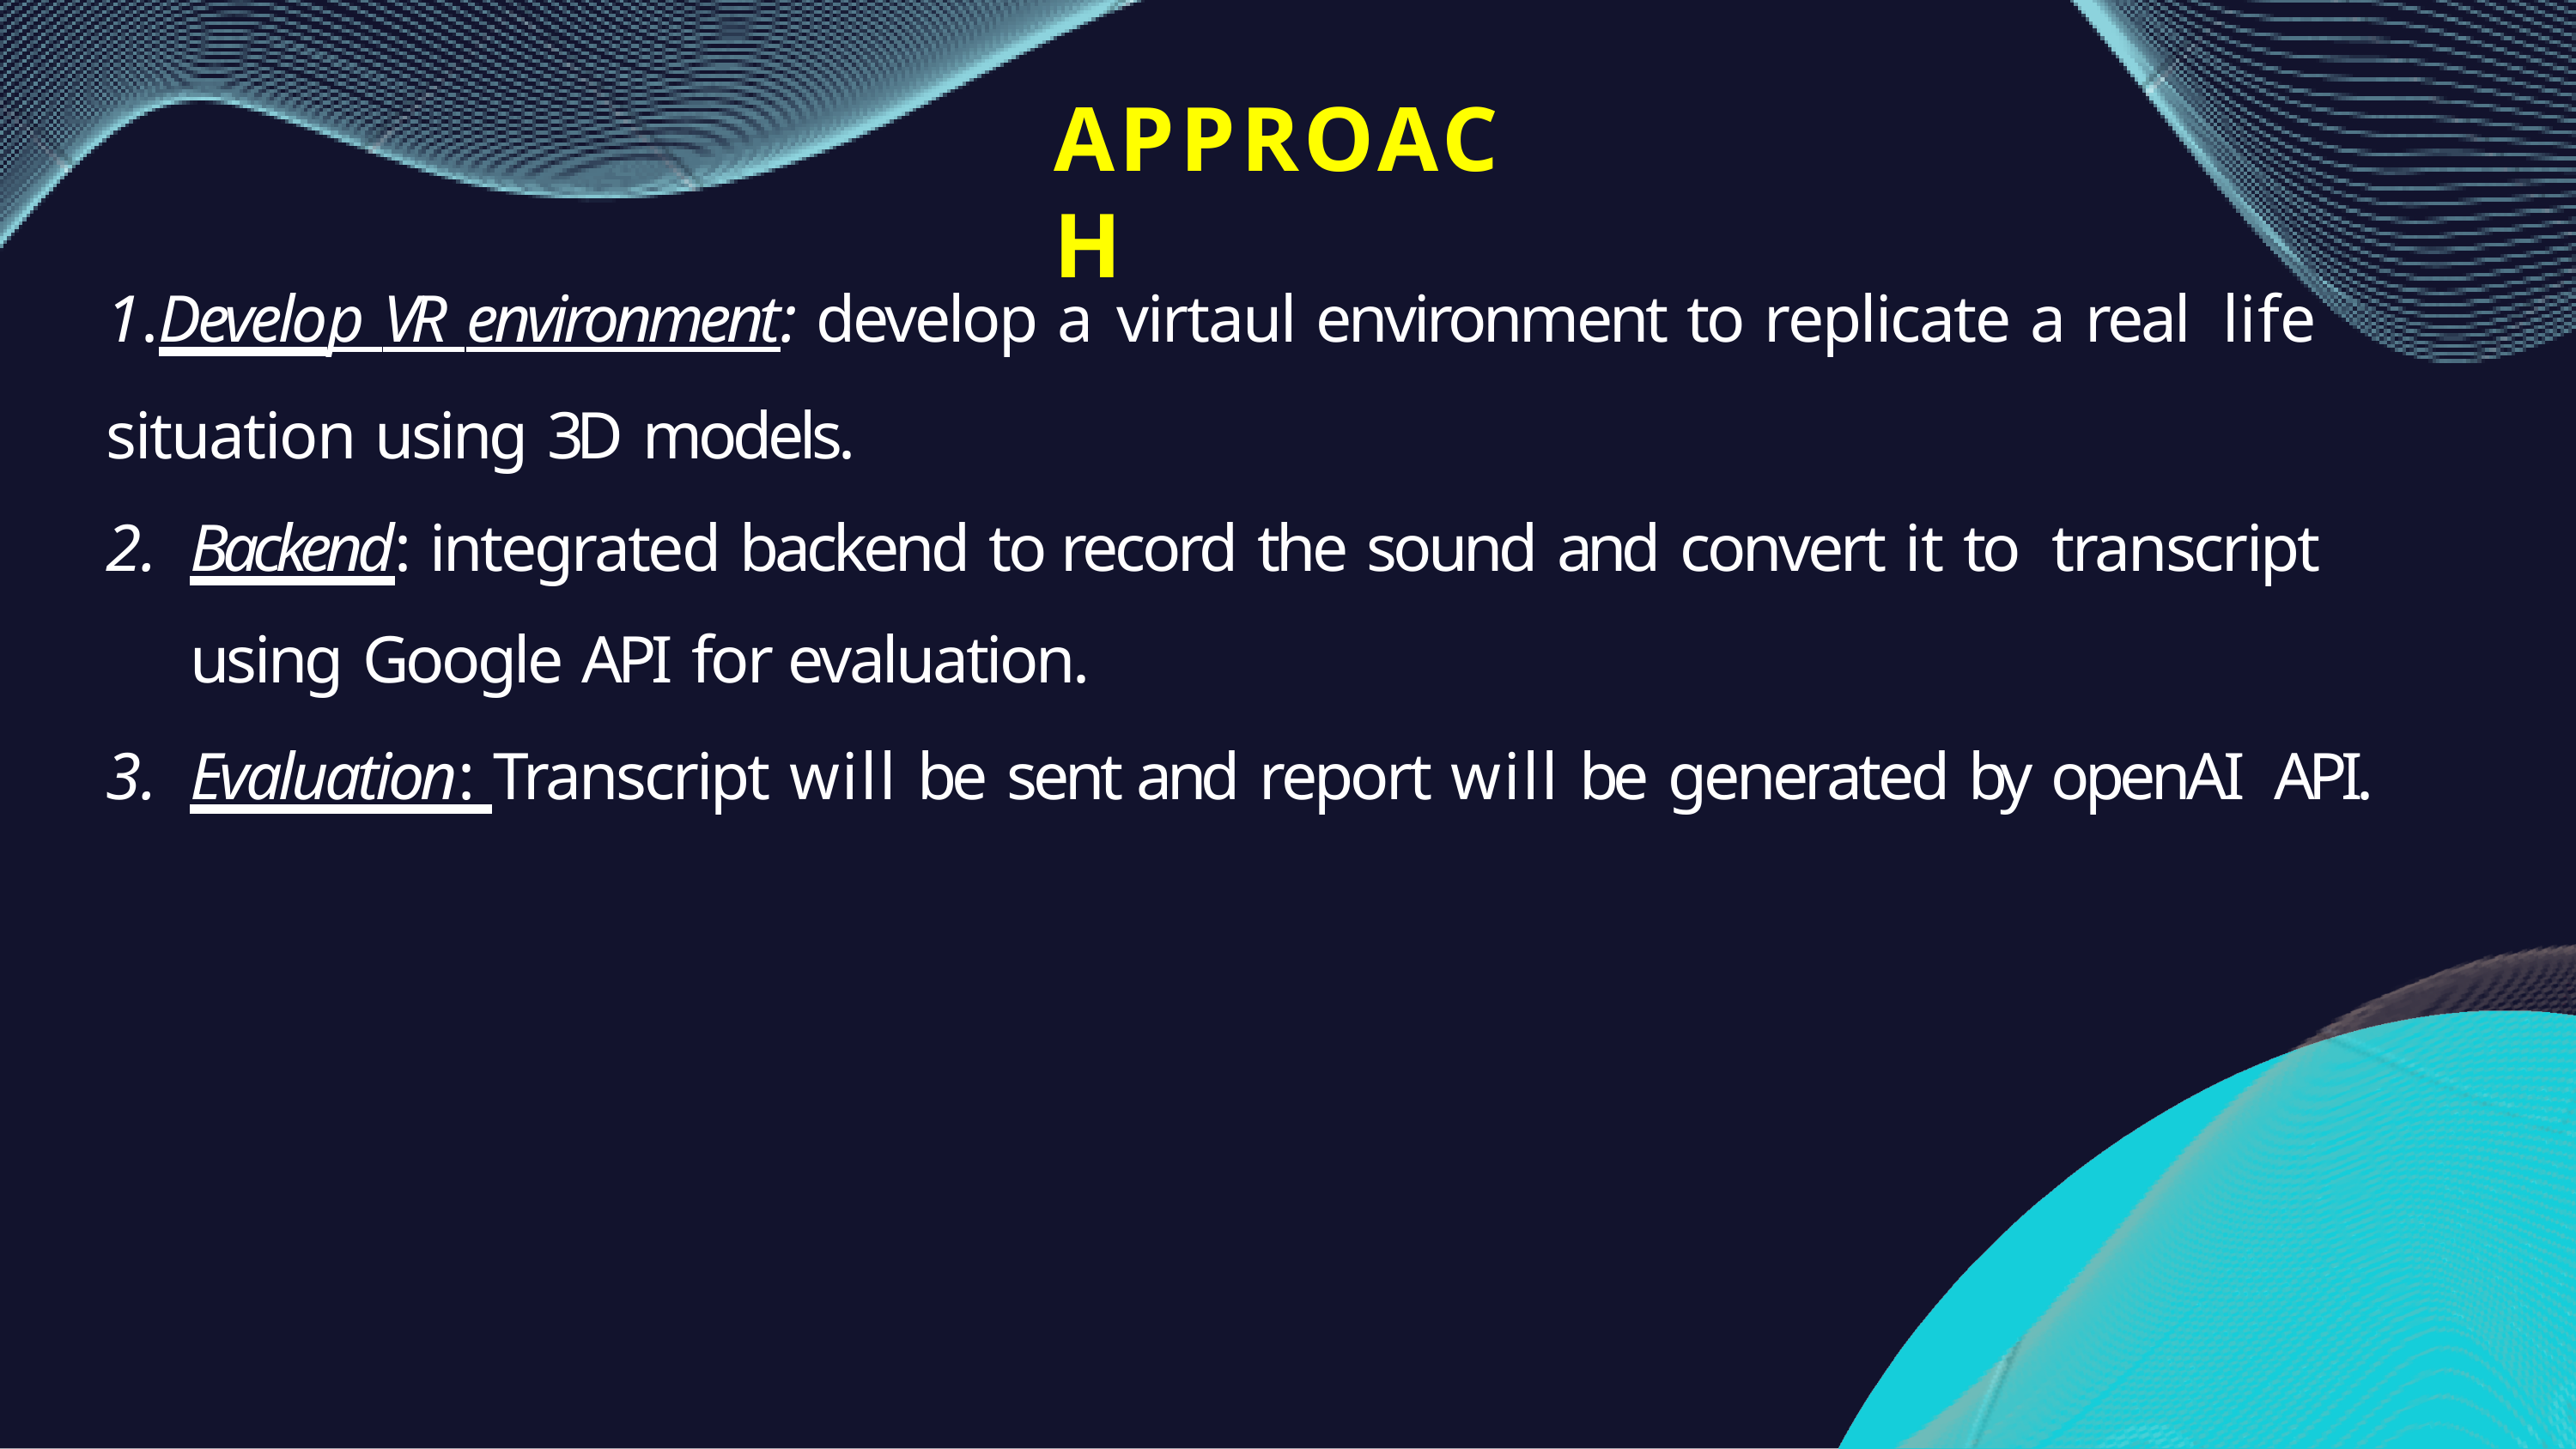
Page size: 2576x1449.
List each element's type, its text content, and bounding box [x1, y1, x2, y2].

text_box 1.Develop VR environment: develop a virtaul environment to replicate a real life situation using 3D models. Backend: integrated backend to record the sound and convert it to transcript using Google API for evaluation. Evaluation: Transcript will be sent and report will be generated by openAI API. [104, 232, 2484, 1322]
picture [0, 0, 1218, 467]
text_box APPROACH [1220, 80, 1545, 232]
picture [1969, 0, 2576, 401]
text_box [1752, 802, 2576, 1449]
